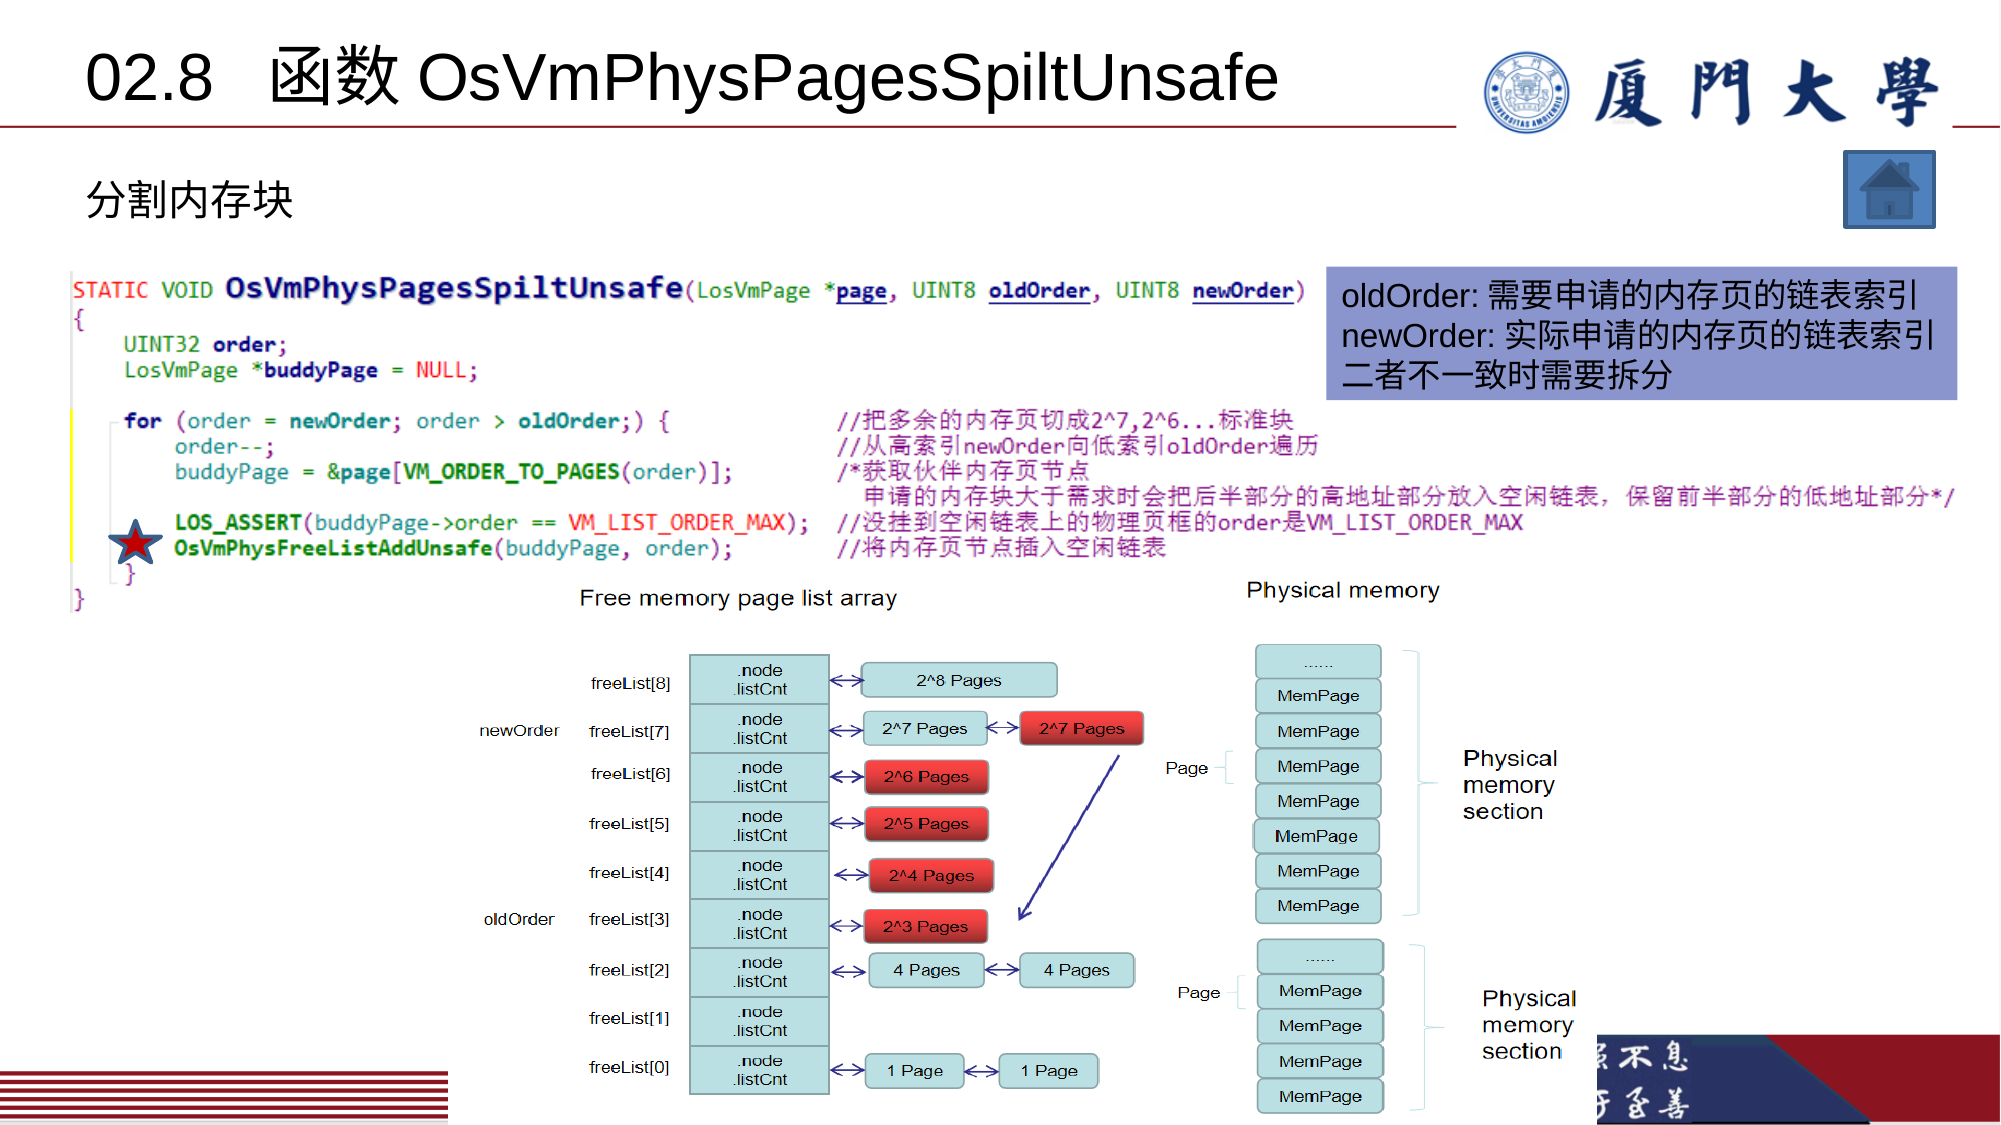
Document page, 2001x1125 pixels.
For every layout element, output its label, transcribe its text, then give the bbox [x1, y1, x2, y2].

text_box 分割内存块 [70, 161, 345, 232]
picture [0, 0, 2001, 1125]
text_box 02.8 [70, 26, 253, 121]
text_box [1843, 150, 1936, 229]
text_box 函数OsVmPhysPagesSpiltUnsafe [253, 26, 1910, 121]
